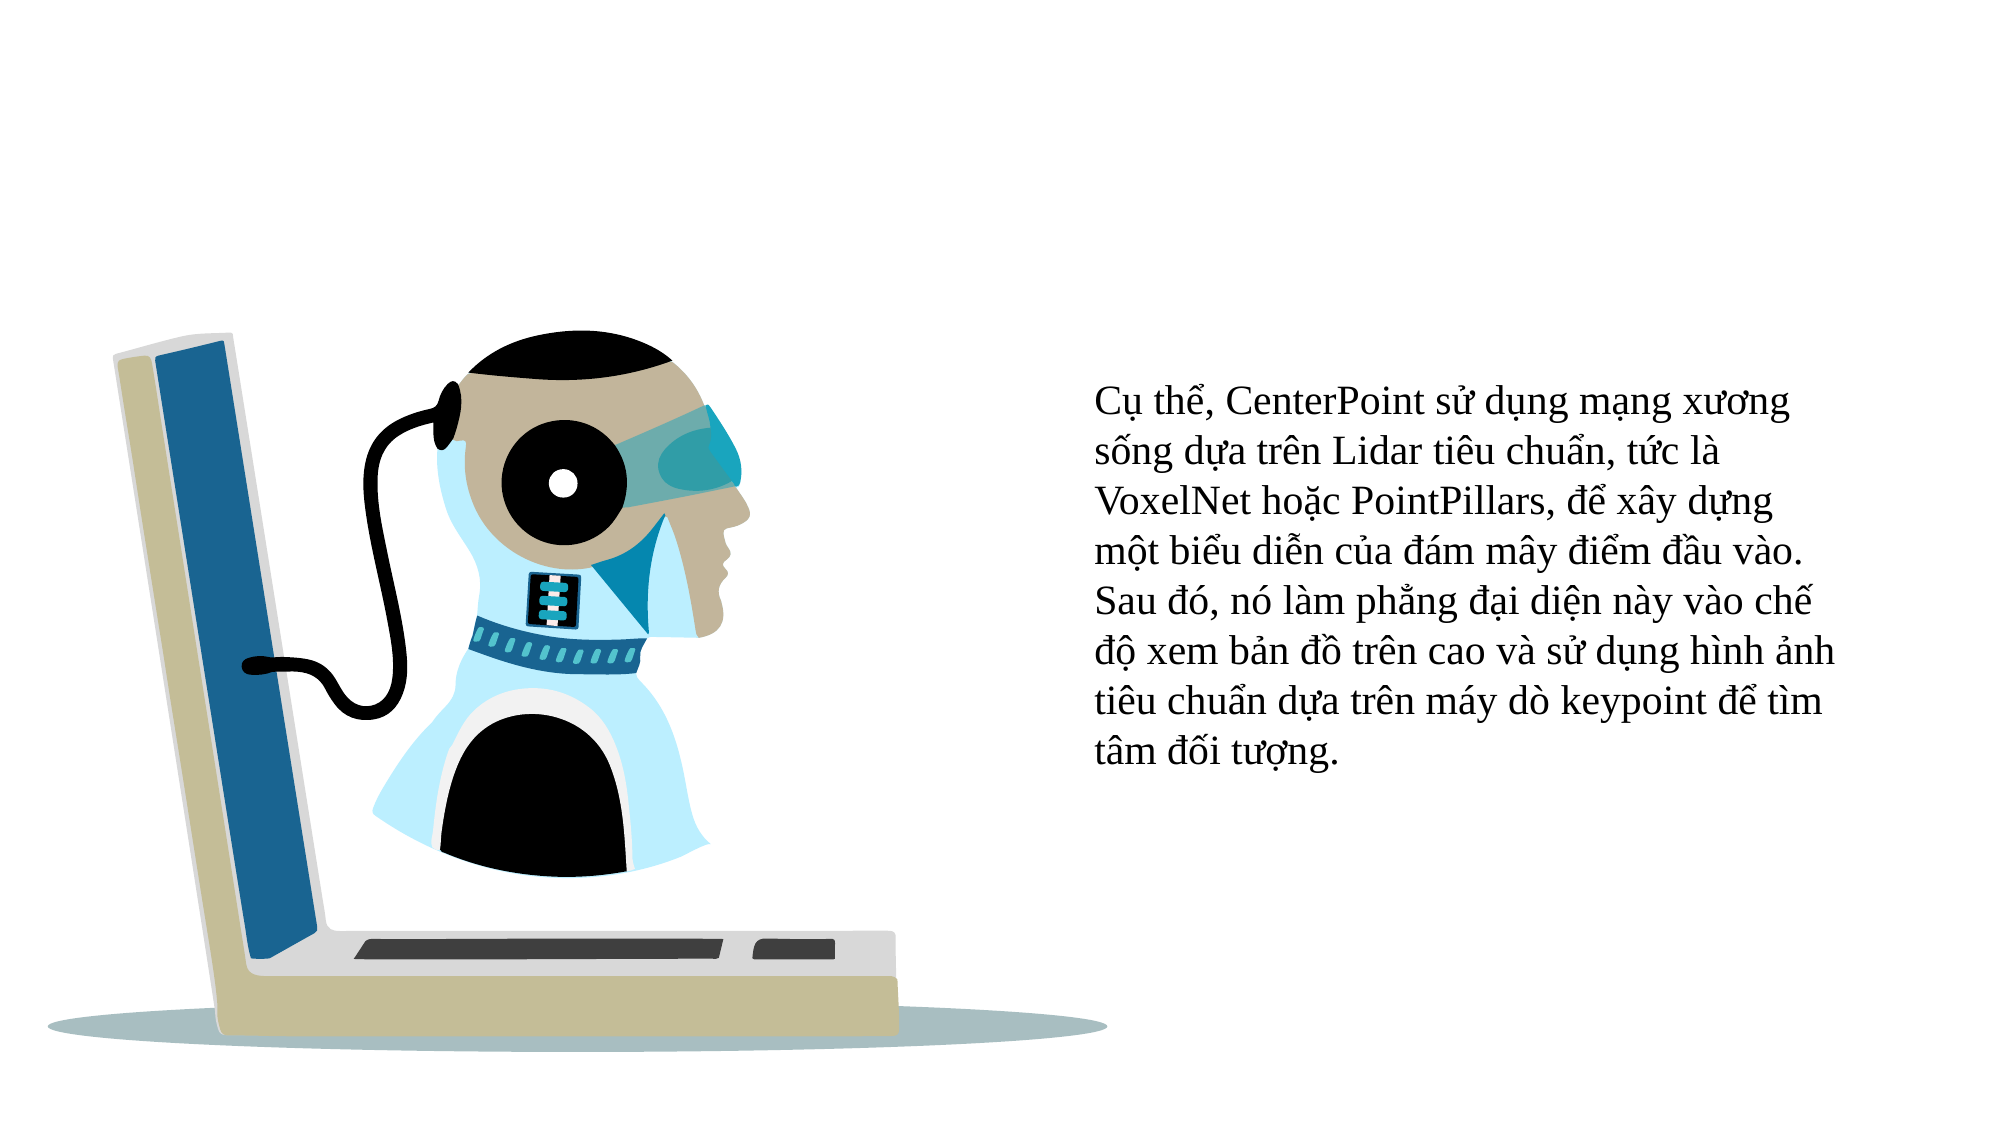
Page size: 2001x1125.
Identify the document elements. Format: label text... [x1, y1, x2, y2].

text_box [47, 330, 1108, 1053]
text_box Cụ thể, CenterPoint sử dụng mạng xương sống dựa trên Lidar tiêu chuẩn, tức là VoxelNet hoặc PointPillars, để xây dựng một biểu diễn của đám mây điểm đầu vào. Sau đó, nó làm phẳng đại diện này vào chế độ xem bản đồ trên cao và sử dụng hình ảnh tiêu chuẩn dựa trên máy dò keypoint để tìm tâm đối tượng. [1113, 365, 1862, 781]
